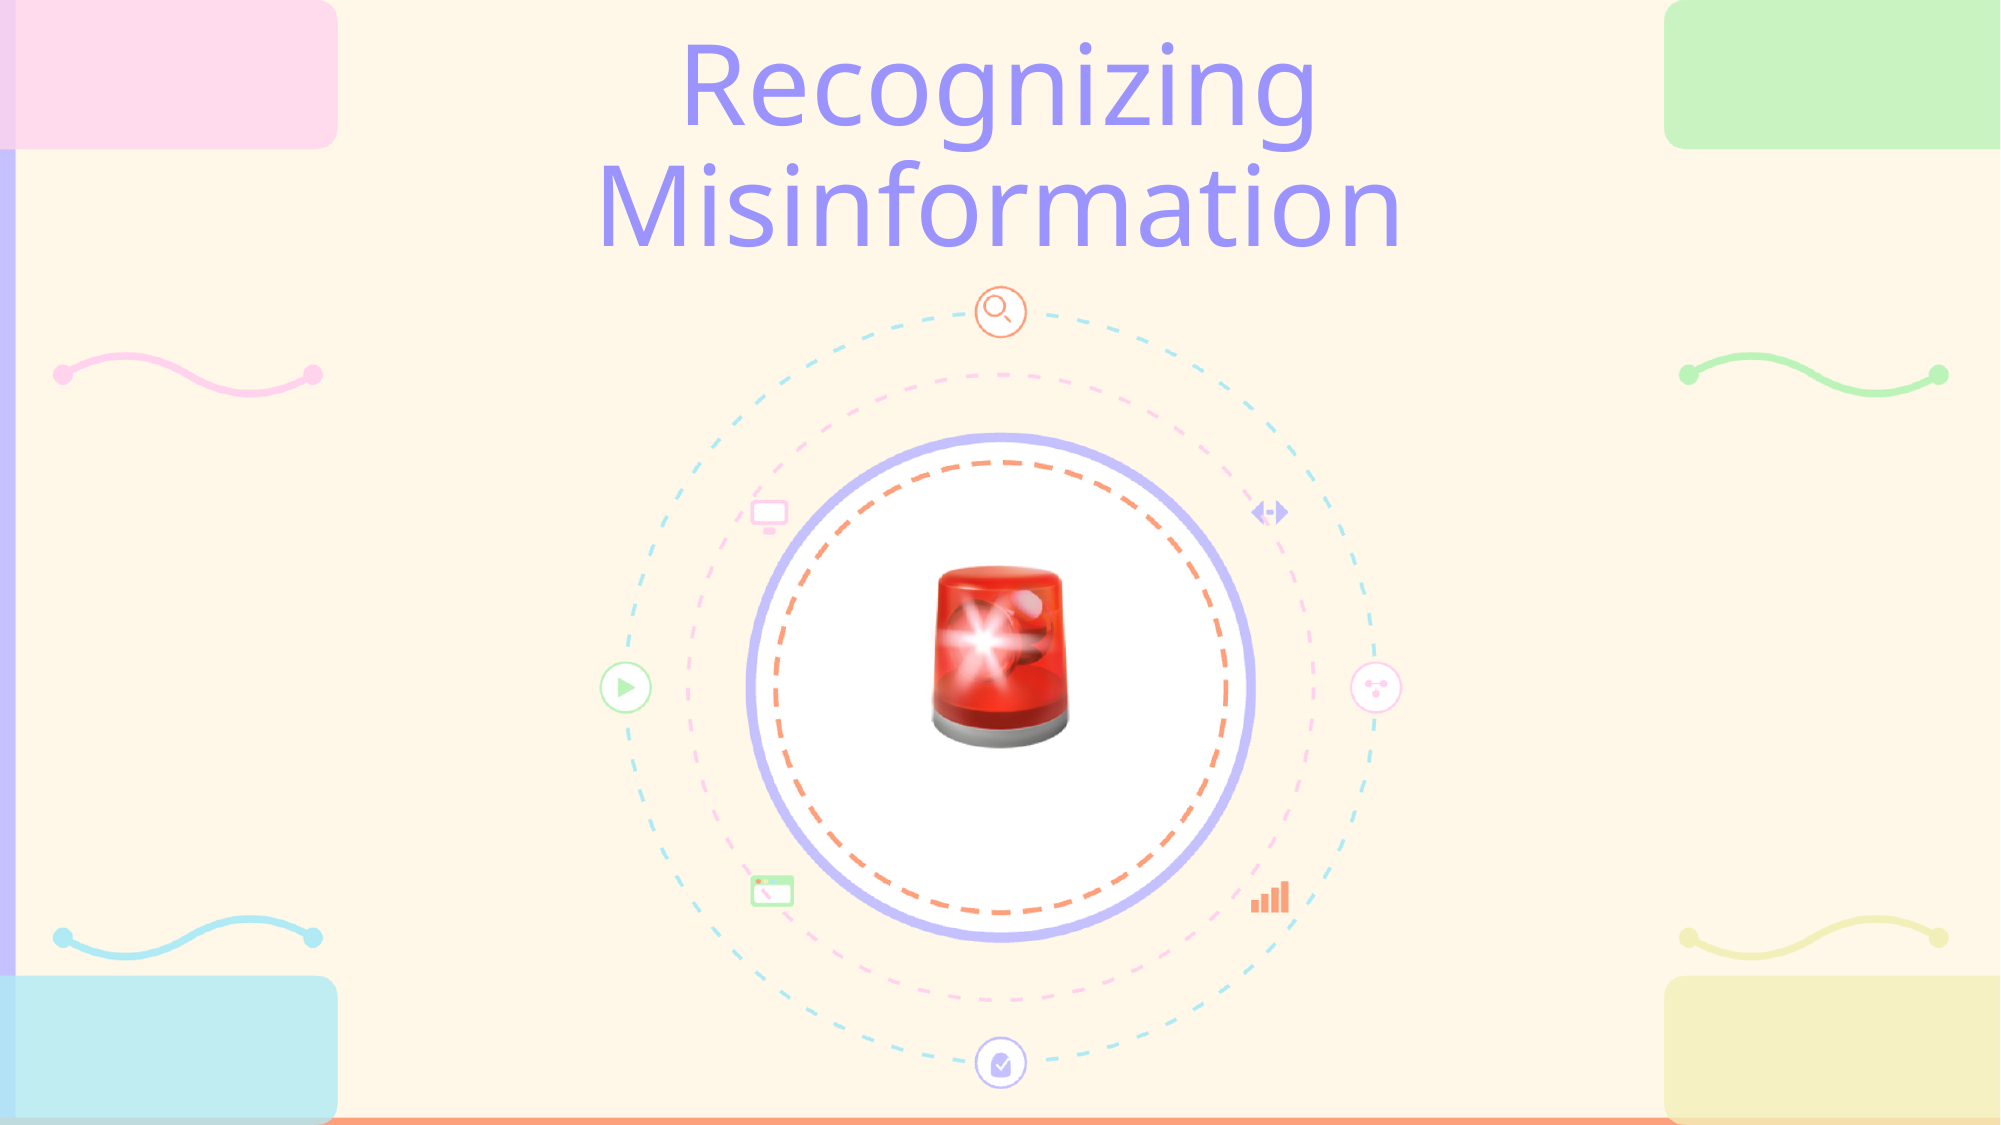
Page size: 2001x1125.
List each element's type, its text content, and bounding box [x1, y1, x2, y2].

title Recognizing Misinformation [273, 20, 1727, 229]
picture [0, 0, 2001, 1125]
